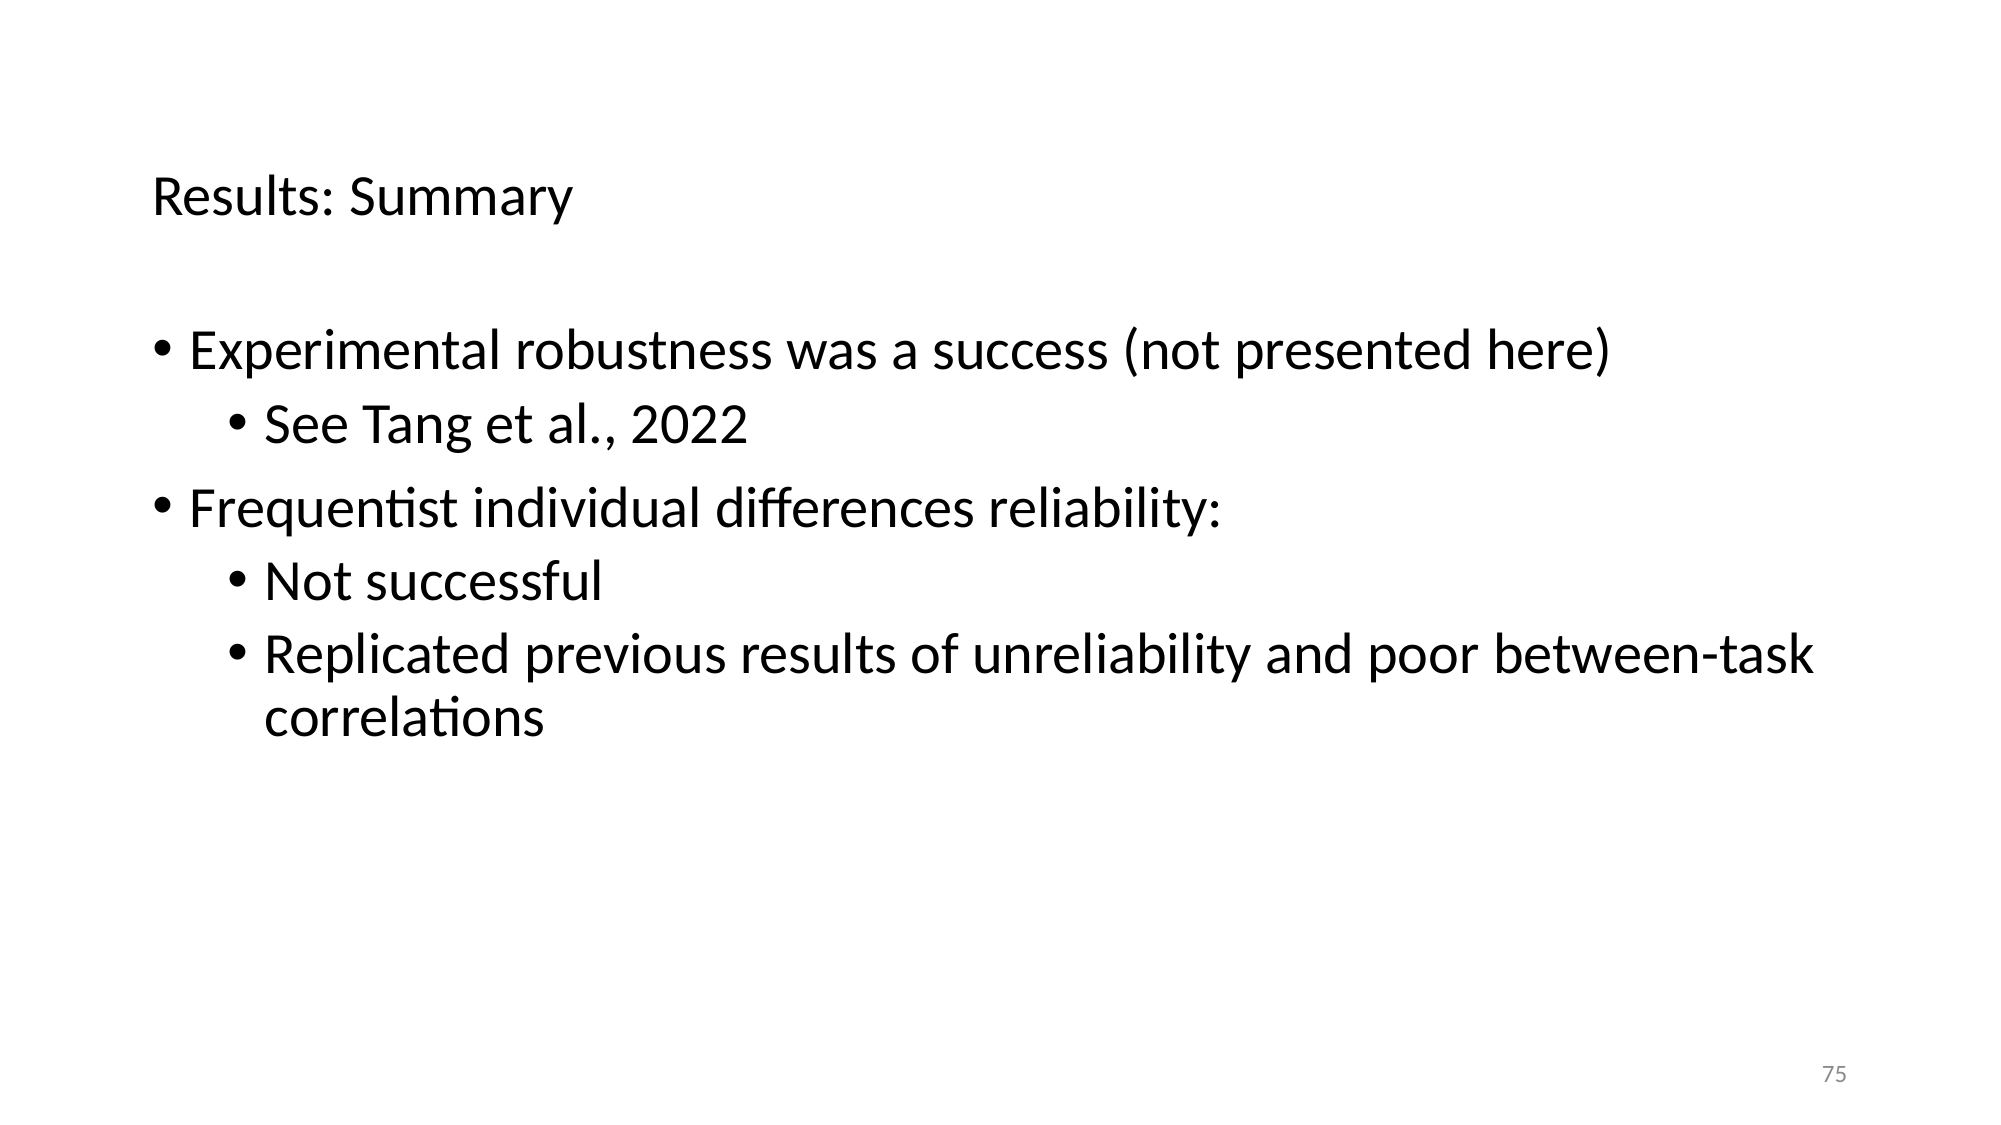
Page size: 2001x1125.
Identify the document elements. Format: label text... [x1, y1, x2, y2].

list Results: Summary [137, 157, 1788, 311]
slide_number 75 [1412, 1042, 1863, 1103]
list Experimental robustness was a success (not presented here) See Tang et al., 2022 Frequentist individual differences reliability: Not successful Replicated previous results of unreliability and poor between-task correlations [137, 312, 2000, 1125]
